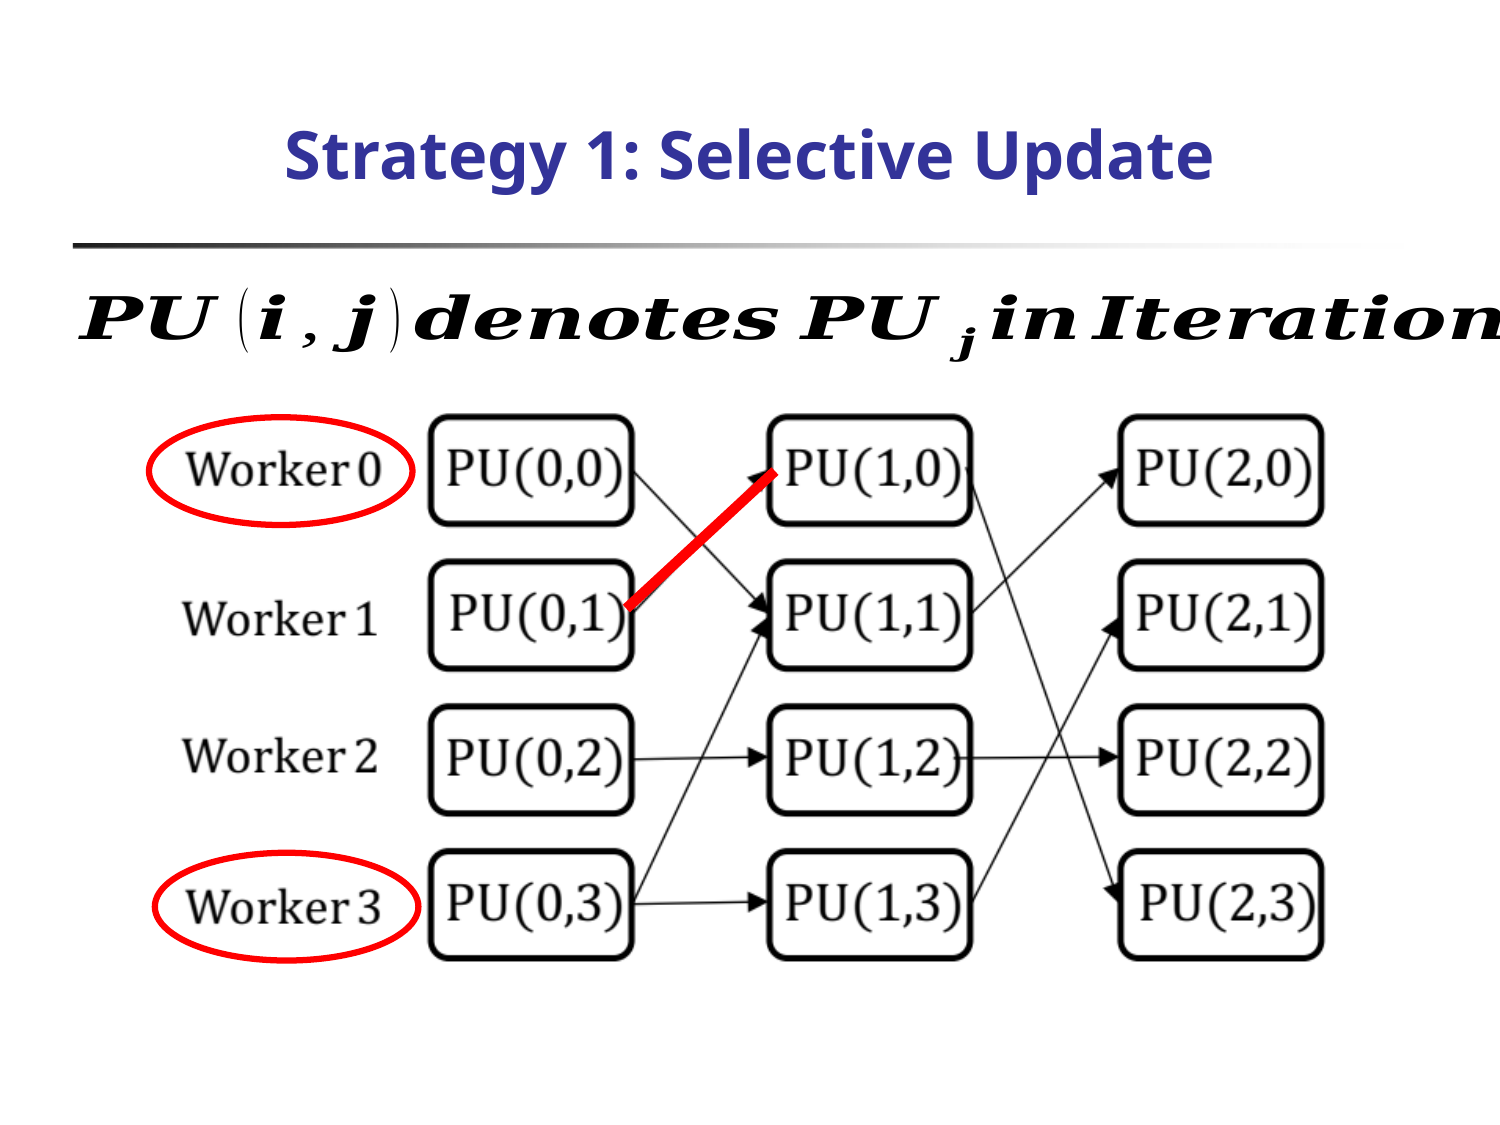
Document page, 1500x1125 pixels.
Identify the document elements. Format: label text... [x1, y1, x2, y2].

title Strategy 1: Selective Update [0, 13, 1500, 302]
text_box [626, 470, 776, 609]
picture [148, 412, 1352, 965]
